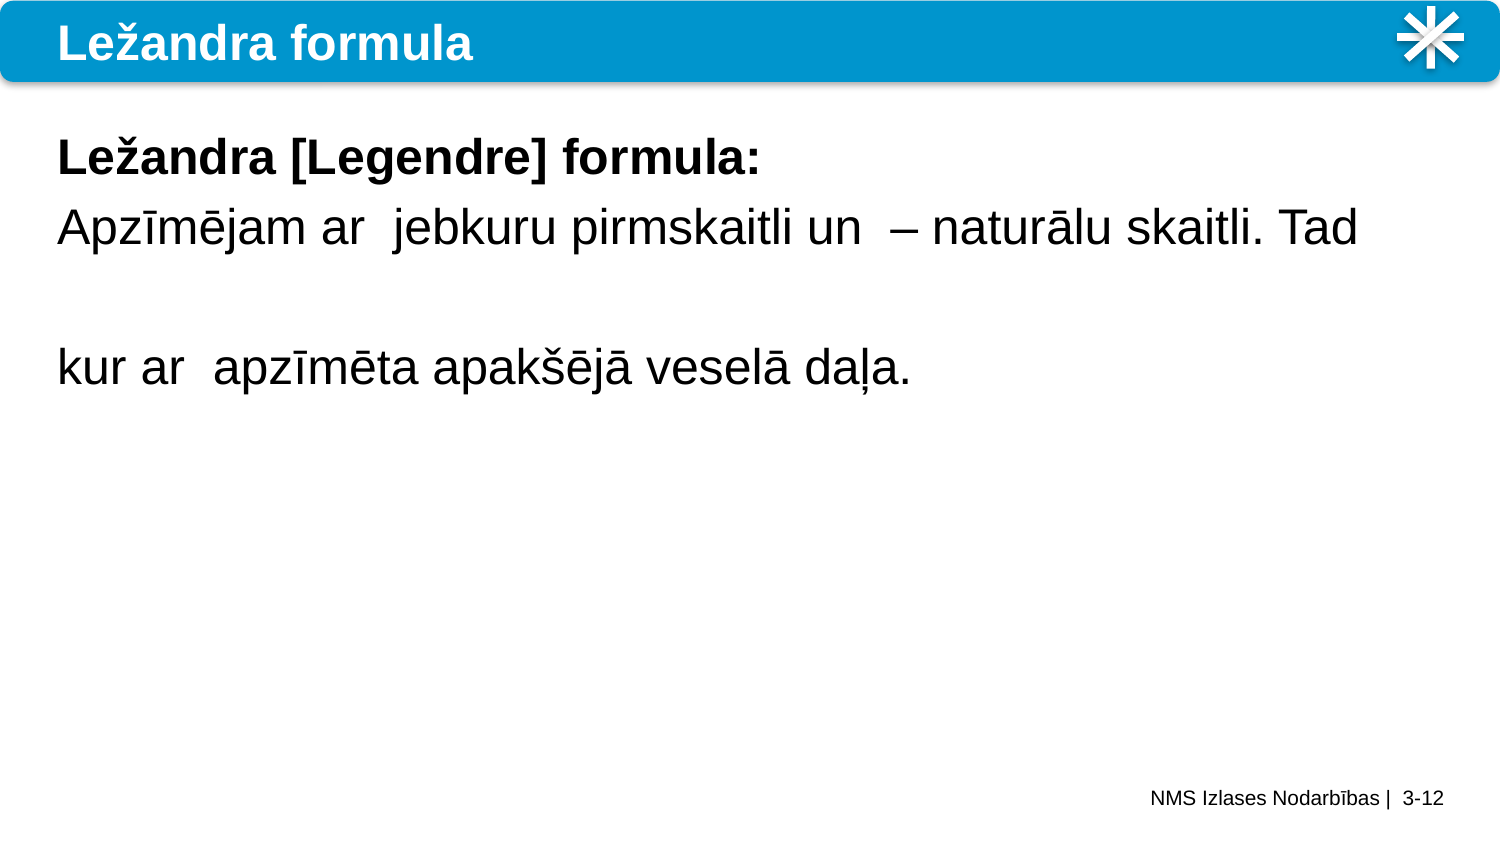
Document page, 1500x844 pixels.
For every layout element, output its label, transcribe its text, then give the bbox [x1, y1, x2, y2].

title Ležandra formula [56, 10, 1297, 73]
